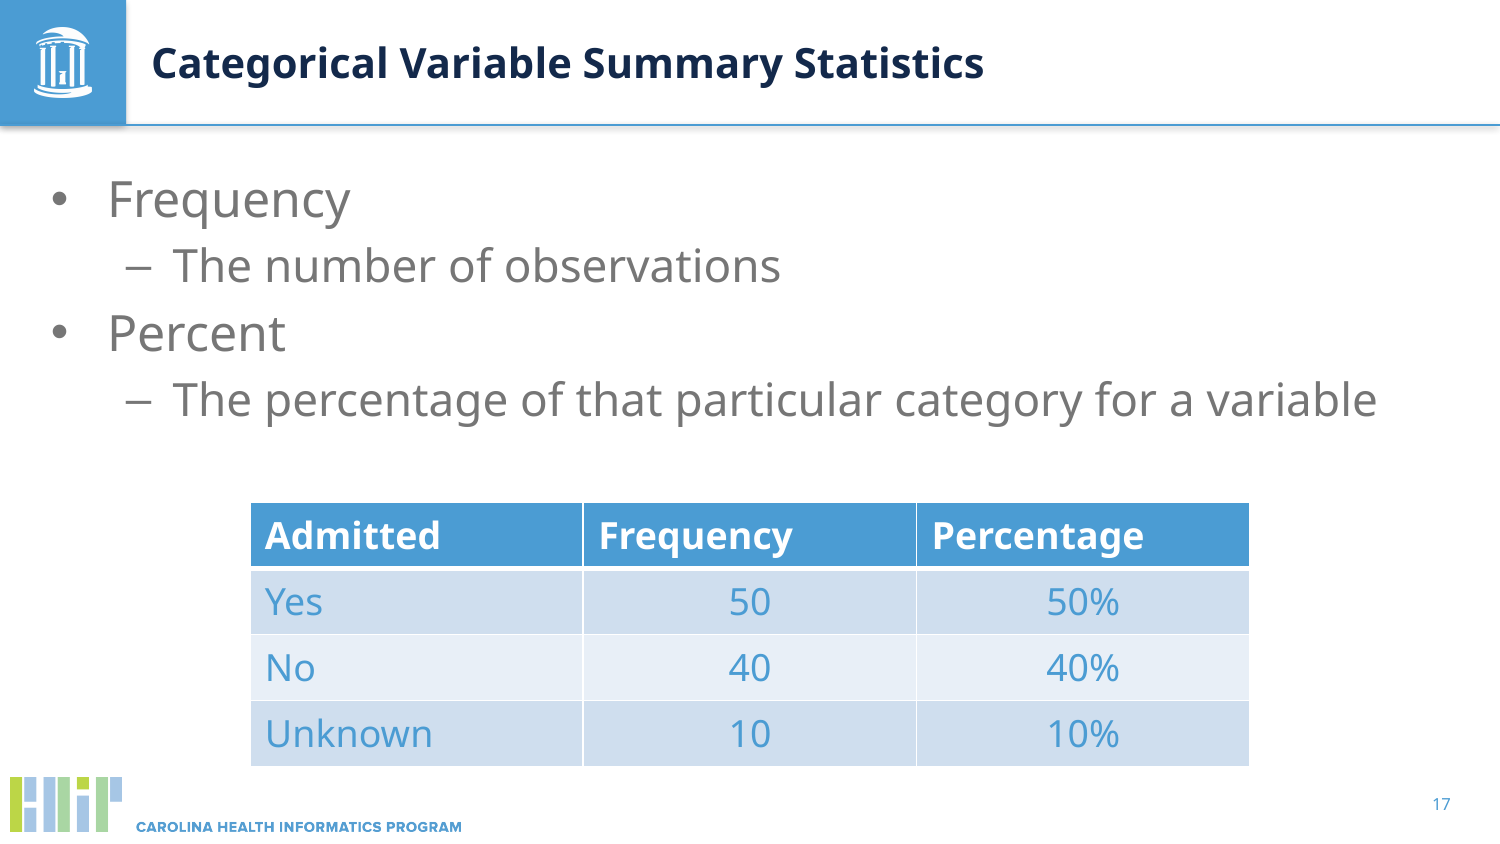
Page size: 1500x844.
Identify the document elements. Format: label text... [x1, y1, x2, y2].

table_cell No [251, 635, 582, 700]
table_cell Yes [251, 571, 582, 634]
picture [10, 777, 461, 832]
list Frequency The number of observations Percent The percentage of that particular category for a variable [35, 160, 1466, 732]
table_cell 10 [584, 701, 916, 766]
table_cell 40 [584, 635, 916, 700]
table_header Admitted [251, 503, 582, 566]
table_cell 10% [917, 701, 1249, 766]
table_cell 50 [584, 571, 916, 634]
table_header Percentage [917, 503, 1249, 566]
picture [34, 27, 92, 98]
table_cell Unknown [251, 701, 582, 766]
title Categorical Variable Summary Statistics [136, 0, 1466, 125]
table_header Frequency [584, 503, 916, 566]
table_cell 50% [917, 571, 1249, 634]
slide_number 17 [1403, 786, 1466, 830]
table_cell 40% [917, 635, 1249, 700]
